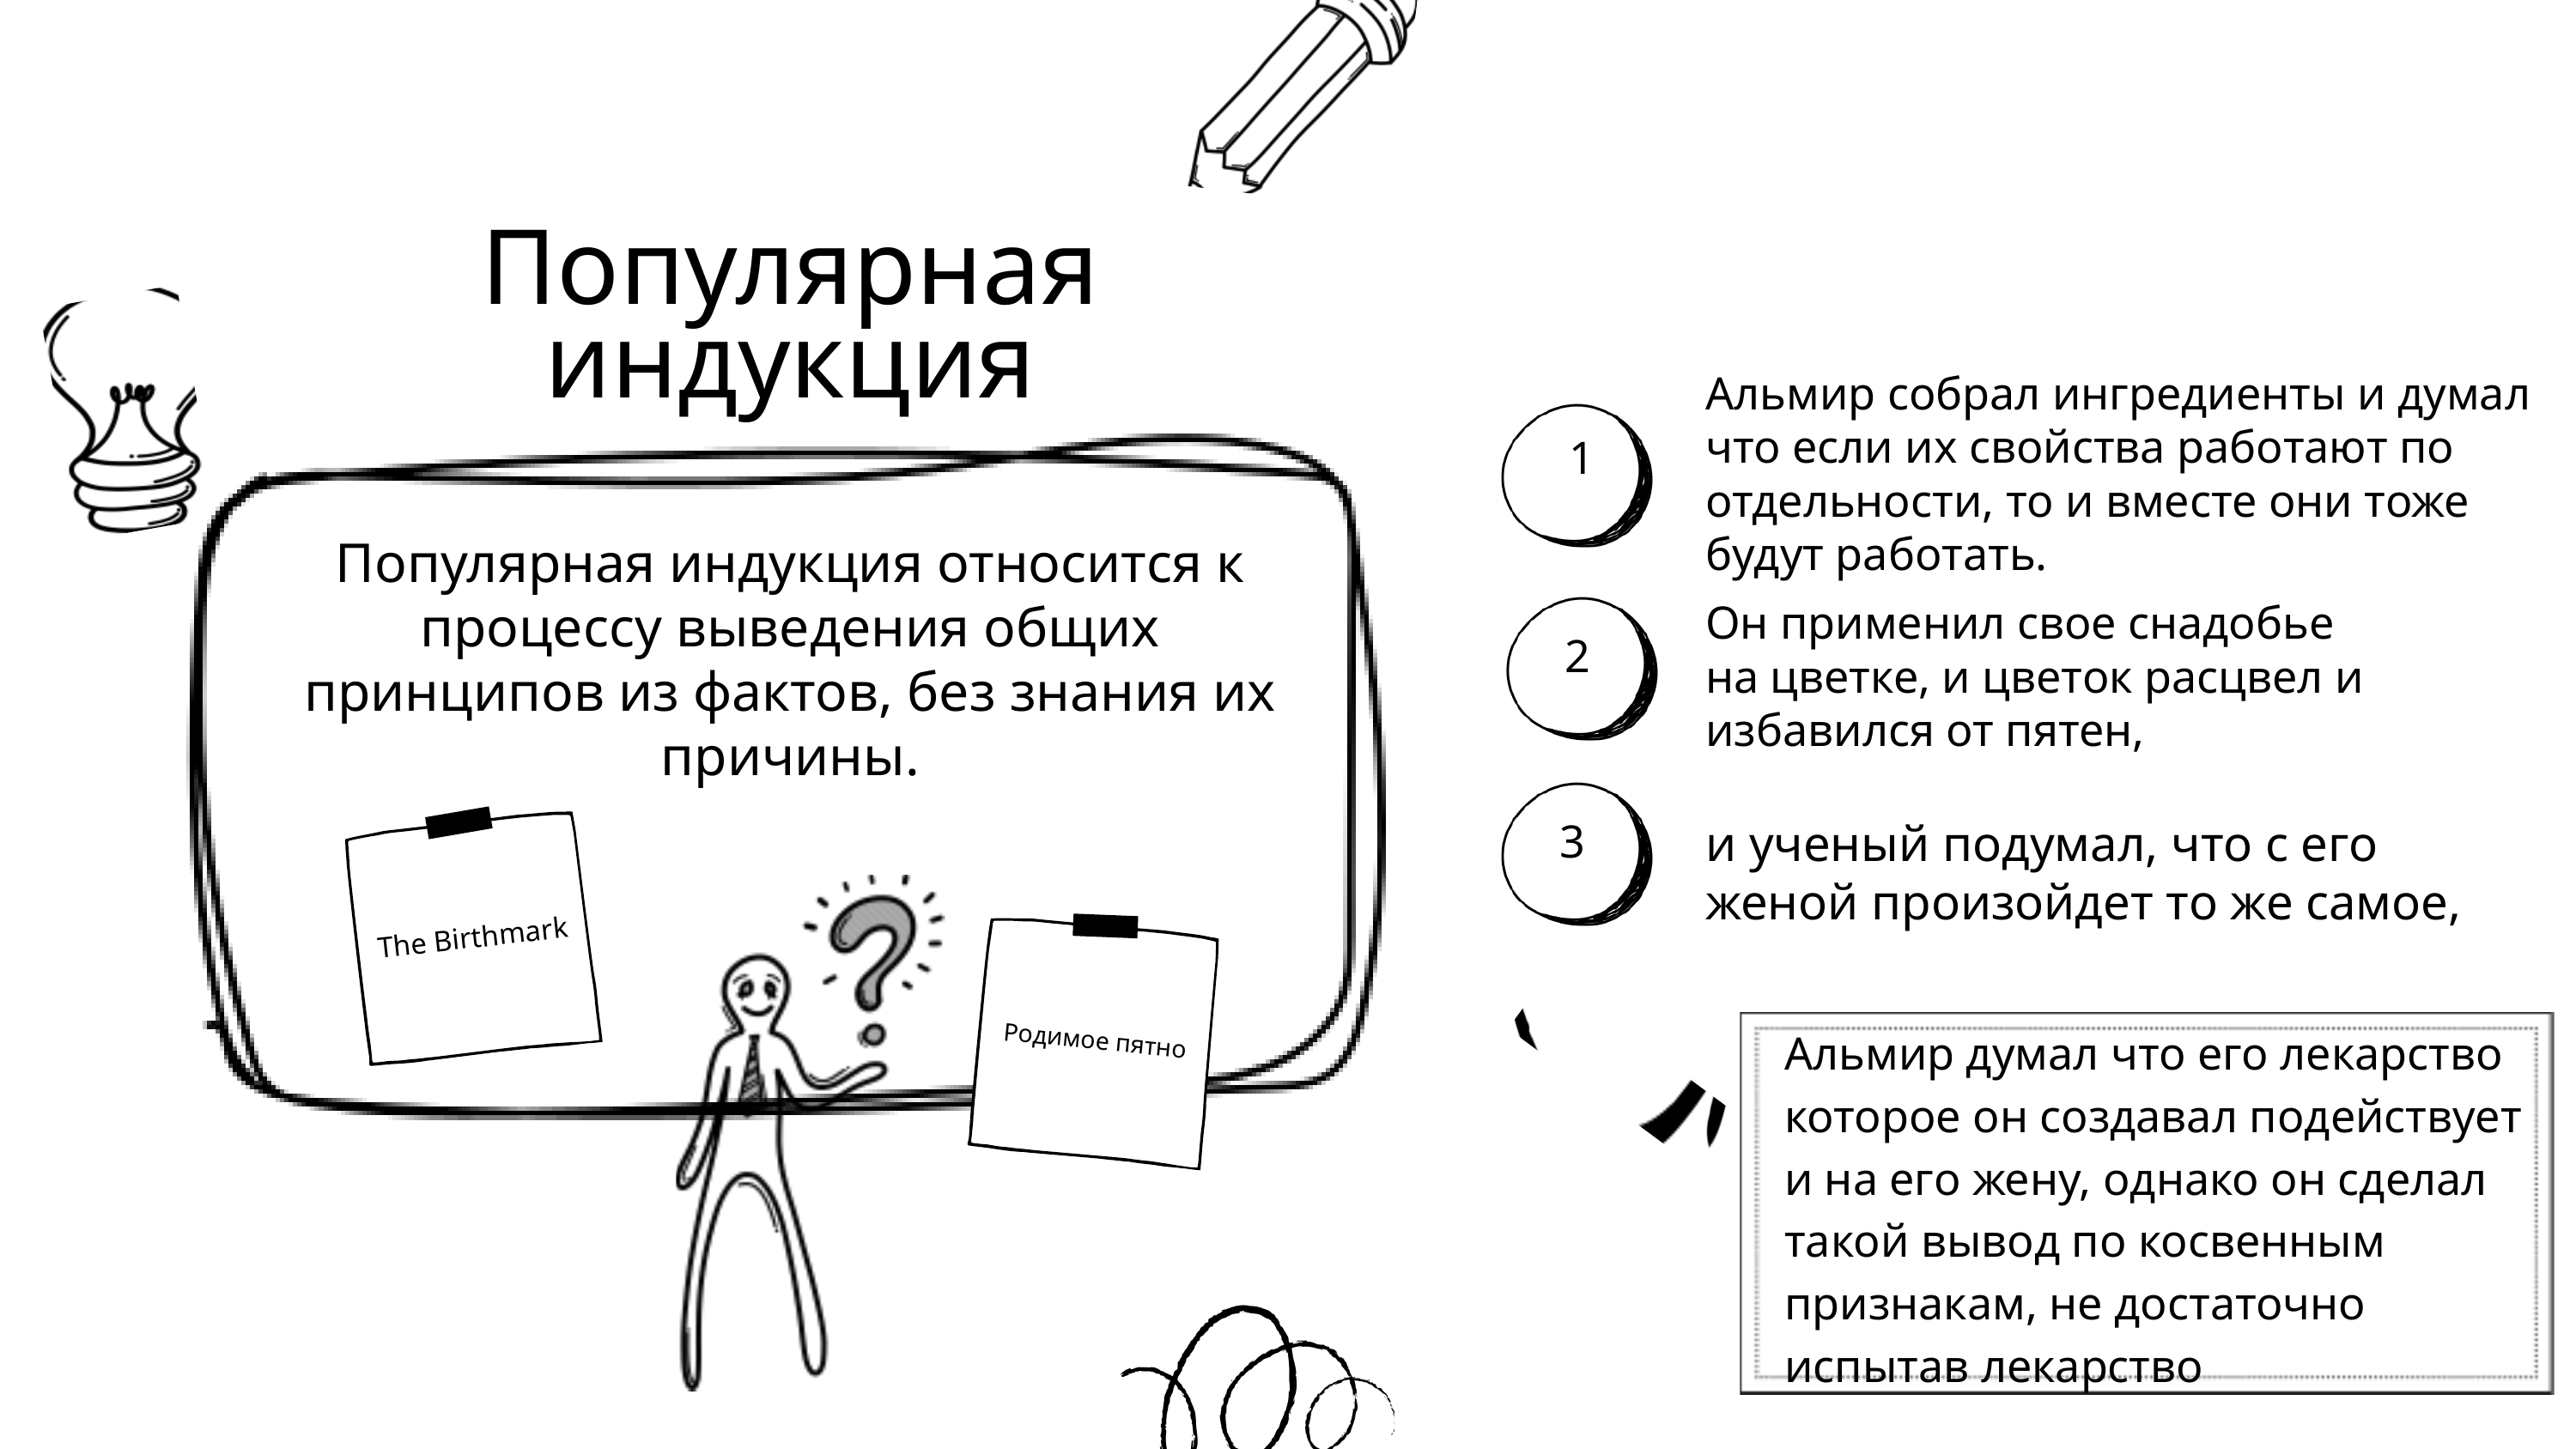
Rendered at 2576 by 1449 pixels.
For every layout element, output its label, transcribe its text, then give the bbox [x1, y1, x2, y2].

text_box 1 [1540, 446, 1625, 483]
text_box [1120, 1305, 1395, 1449]
text_box [39, 284, 218, 542]
text_box Популярная индукция [222, 231, 1358, 419]
text_box [1508, 973, 1740, 1171]
text_box [1740, 1012, 2555, 1395]
text_box 2 [1535, 646, 1619, 682]
text_box [1072, 913, 1139, 922]
text_box Популярная индукция относится к процессу выведения общих принципов из фактов, без знания их причины. [264, 528, 1317, 787]
text_box [1501, 403, 1654, 549]
text_box и ученый подумал, что с его женой произойдет то же самое, [1705, 813, 2504, 930]
text_box [185, 433, 1395, 1120]
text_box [977, 924, 1213, 1161]
text_box 3 [1530, 831, 1614, 868]
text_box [355, 820, 591, 1057]
text_box [1183, 0, 1418, 210]
text_box [1506, 596, 1659, 741]
text_box Альмир думал что его лекарство которое он создавал подействует и на его жену, однако он сделал такой вывод по косвенным признакам, не достаточно испытав лекарство [1784, 1016, 2555, 1392]
text_box [676, 875, 945, 1391]
text_box Альмир собрал ингредиенты и думал что если их свойства работают по отдельности, то и вместе они тоже будут работать. [1705, 365, 2576, 580]
text_box [425, 806, 491, 819]
text_box Он применил свое снадобье на цветке, и цветок расцвел и избавился от пятен, [1705, 594, 2576, 756]
text_box [1501, 781, 1654, 926]
